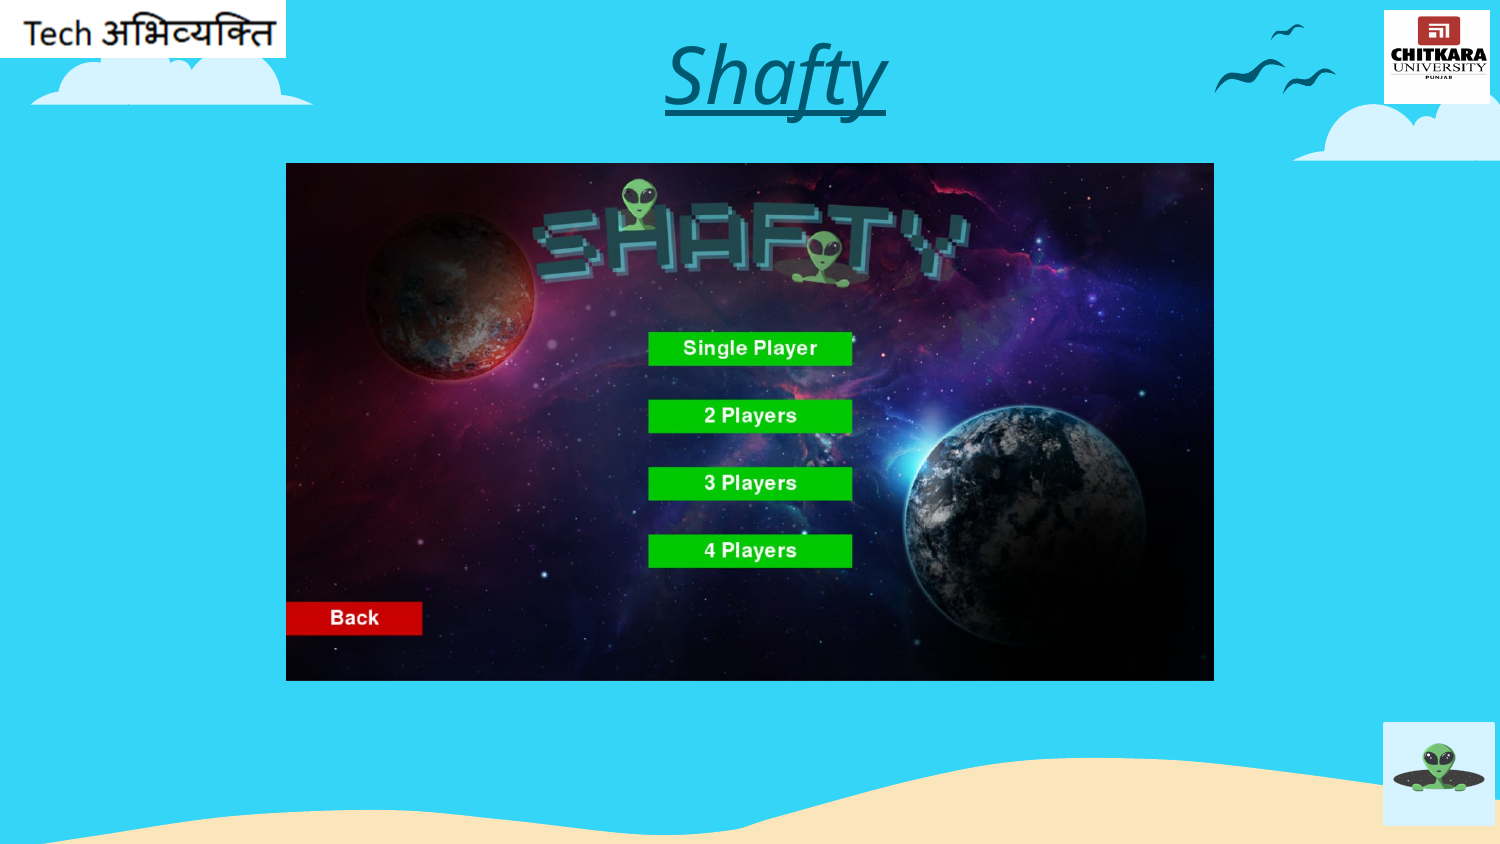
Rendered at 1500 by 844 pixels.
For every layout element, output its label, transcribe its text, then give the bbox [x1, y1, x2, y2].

picture [0, 0, 287, 59]
text_box Shafty [143, 9, 1383, 104]
picture [1384, 10, 1490, 104]
picture [285, 162, 1215, 681]
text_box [1384, 718, 1494, 824]
